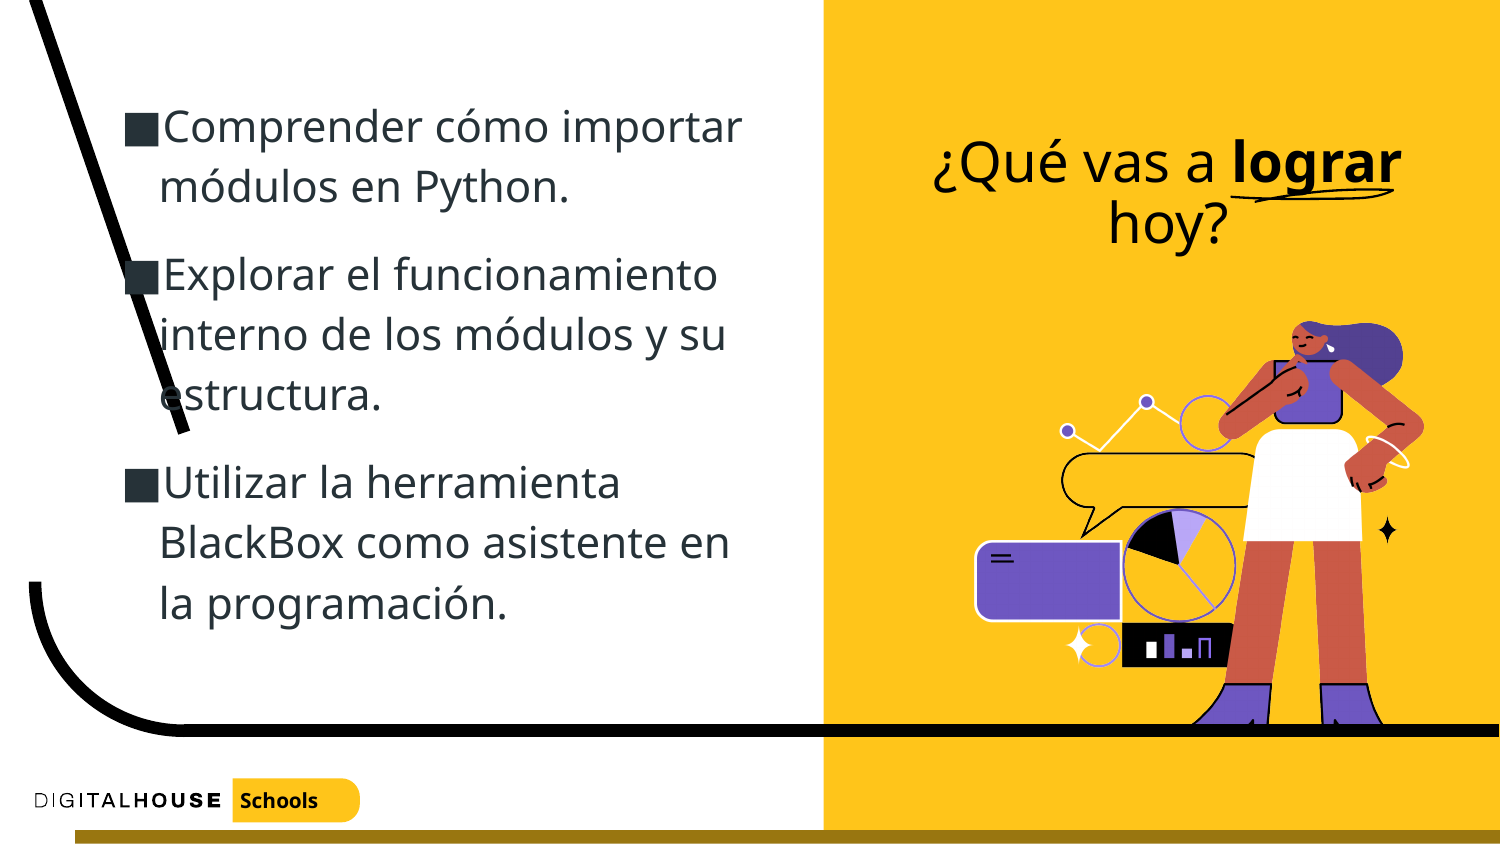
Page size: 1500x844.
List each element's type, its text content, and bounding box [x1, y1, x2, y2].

text_box ¿Qué vas a lograr hoy? [881, 134, 1455, 256]
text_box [35, 778, 361, 823]
text_box [1230, 188, 1394, 203]
title Comprender cómo importar módulos en Python. Explorar el funcionamiento interno de los módulos y su estructura. Utilizar la herramienta BlackBox como asistente en la programación. [113, 83, 771, 636]
picture [974, 294, 1441, 724]
